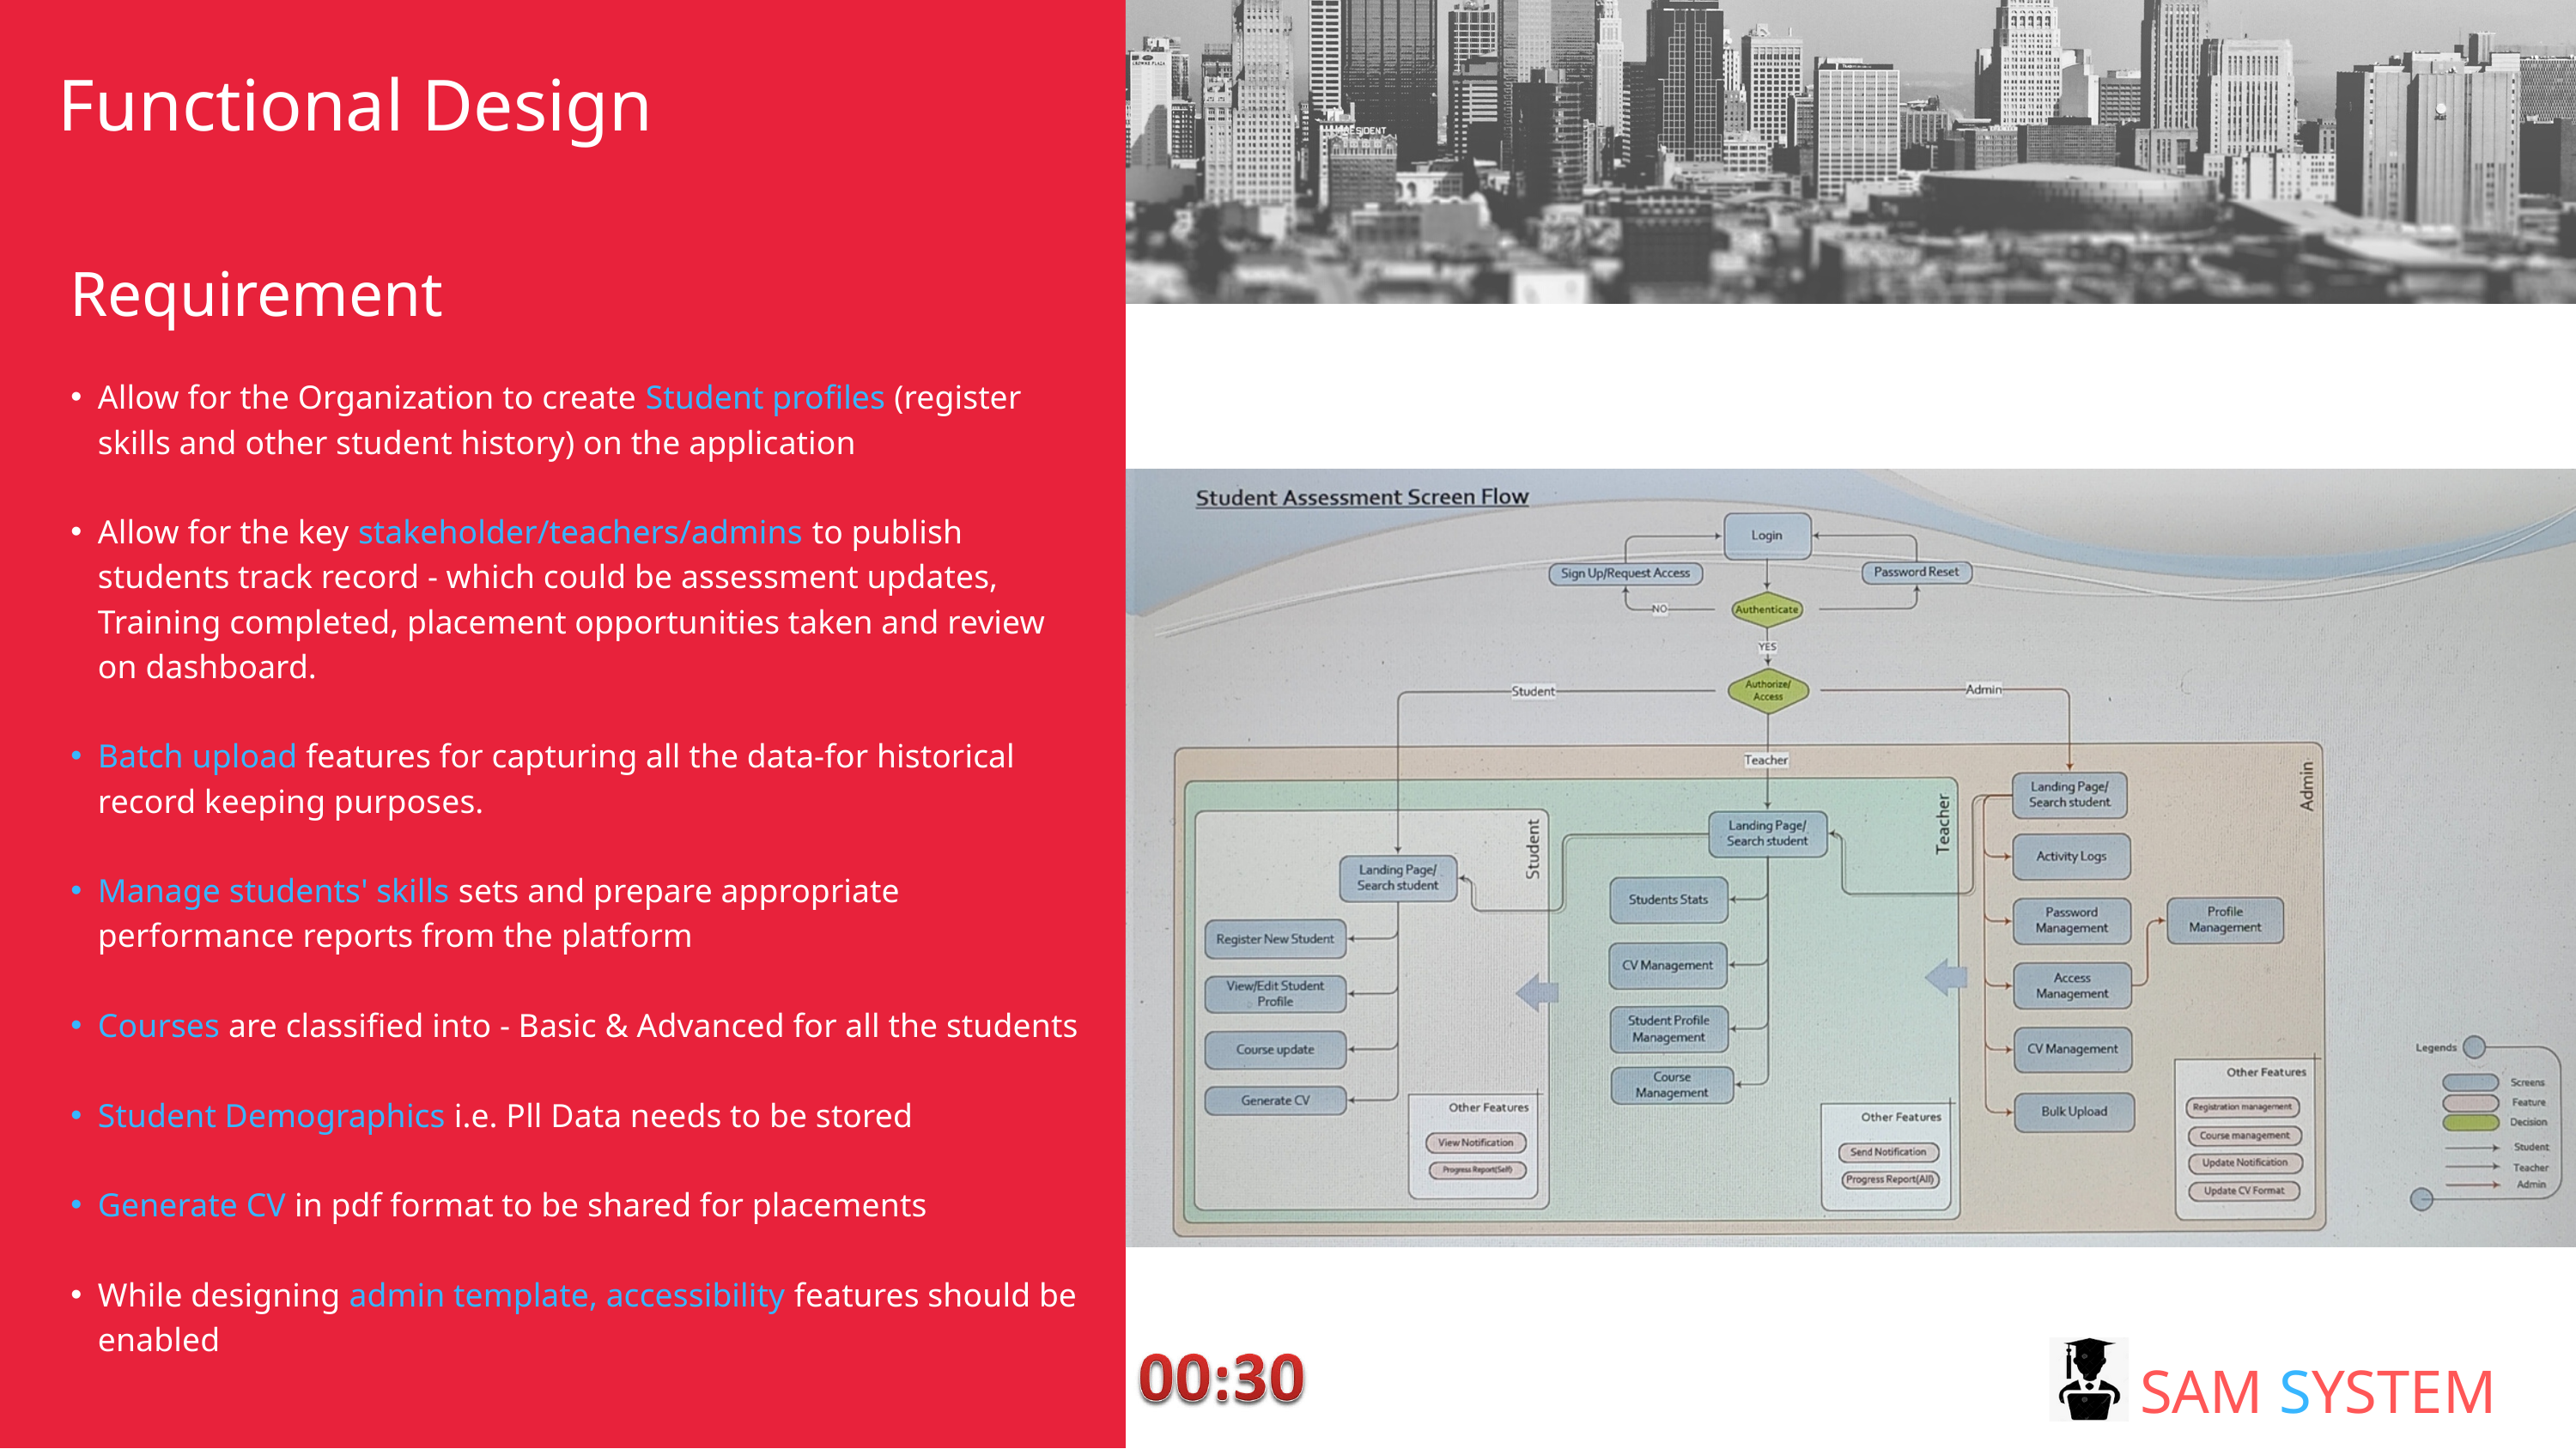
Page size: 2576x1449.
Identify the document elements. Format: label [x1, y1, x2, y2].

text_box [0, 0, 1127, 1449]
text_box [1131, 469, 2576, 1247]
text_box [2049, 1337, 2543, 1422]
text_box [1125, 1303, 1317, 1448]
text_box [1127, 0, 2576, 304]
